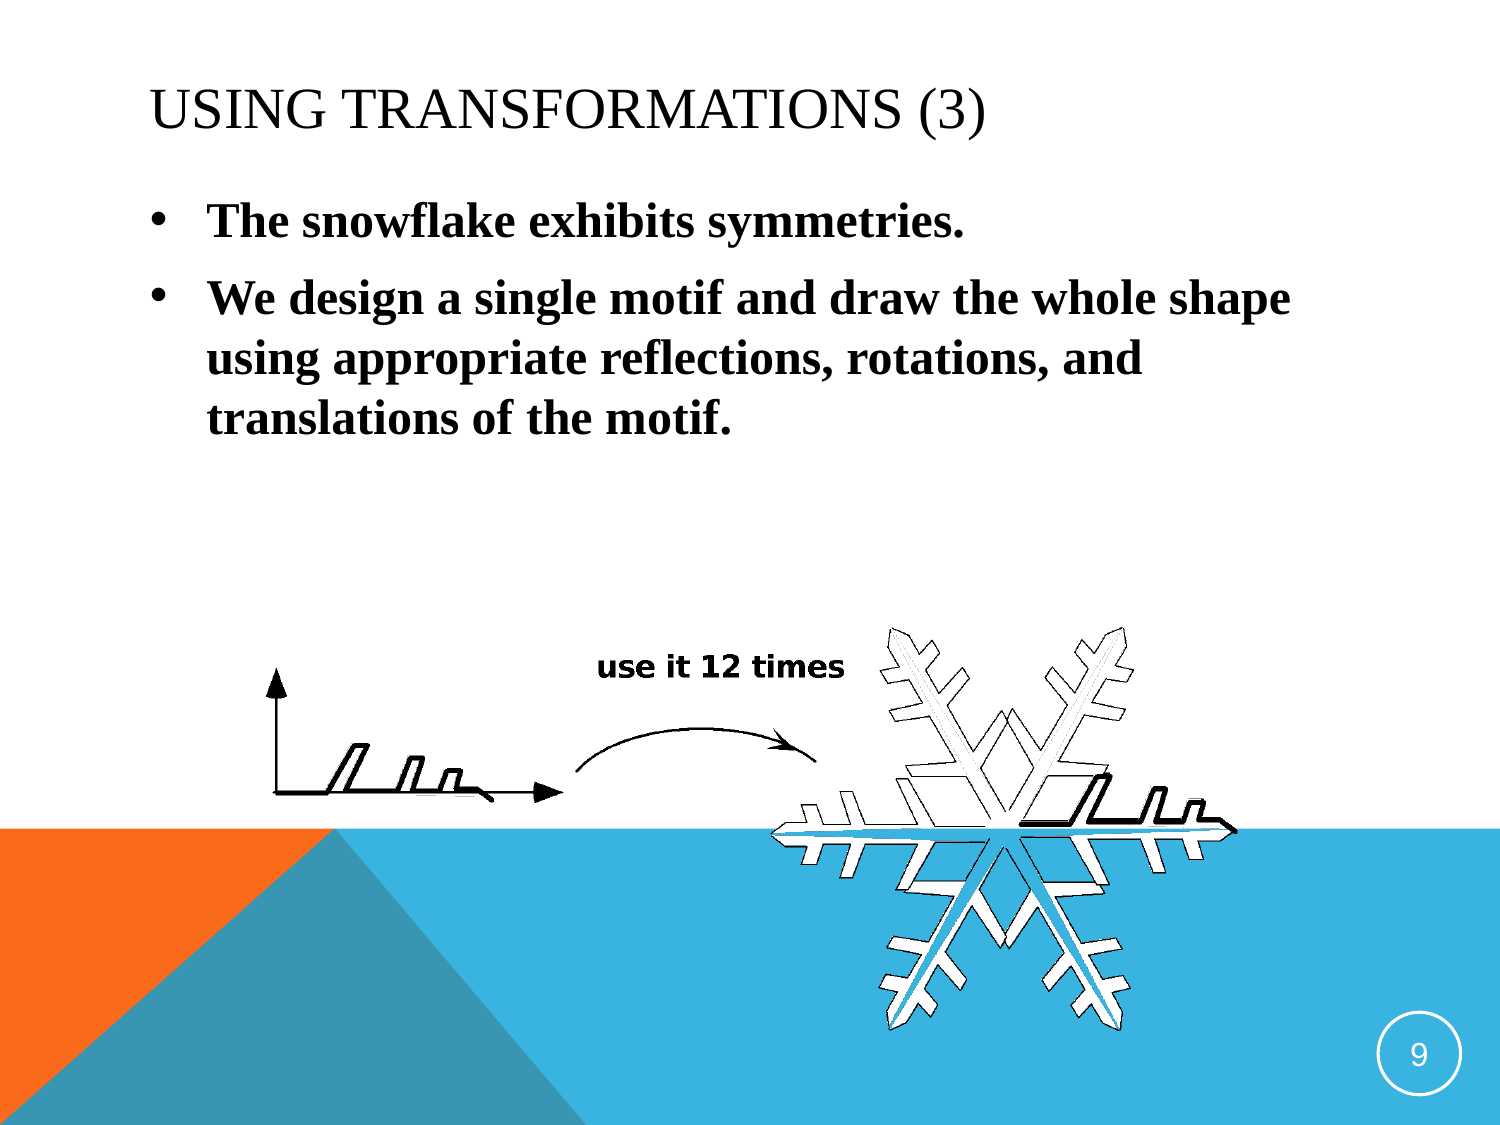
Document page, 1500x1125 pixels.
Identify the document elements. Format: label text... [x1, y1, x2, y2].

list The snowflake exhibits symmetries. We design a single motif and draw the whole shape using appropriate reflections, rotations, and translations of the motif. [134, 180, 1369, 768]
picture [262, 624, 1238, 1034]
title USING TRANSFORMATIONS (3) [134, 59, 1369, 150]
text_box 9 [1378, 1012, 1461, 1095]
